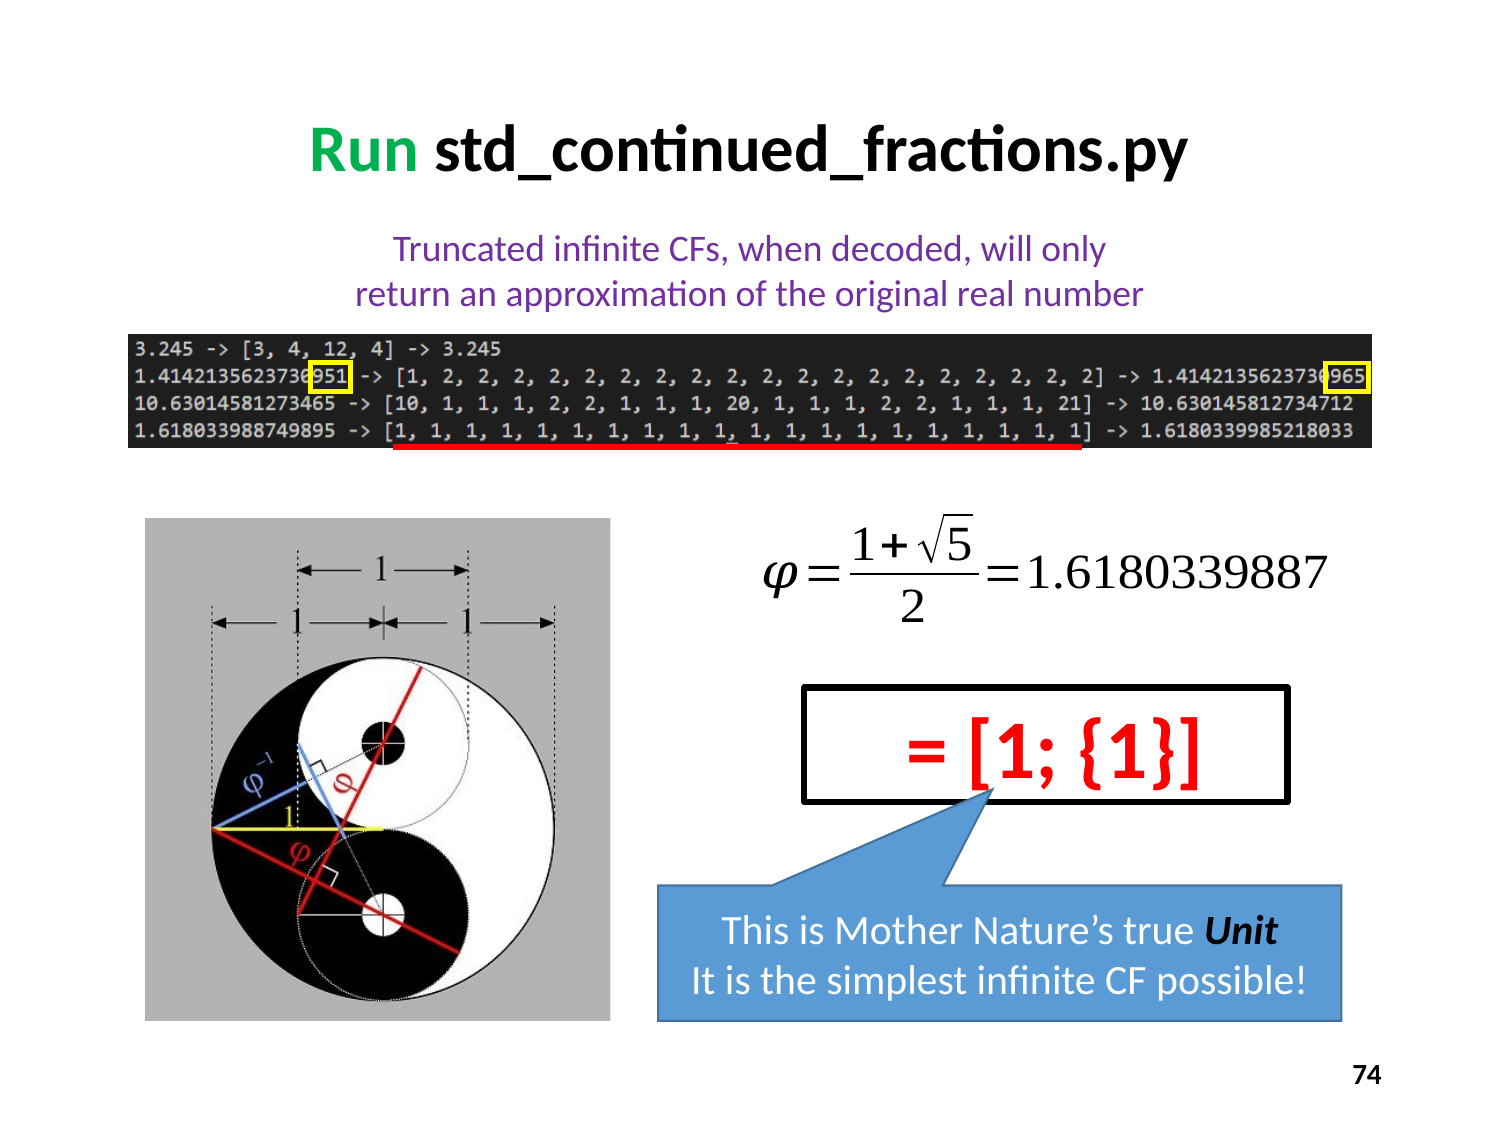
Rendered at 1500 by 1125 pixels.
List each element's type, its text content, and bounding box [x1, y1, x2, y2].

picture [145, 518, 611, 1021]
title Run std_continued_fractions.py [103, 59, 1397, 241]
slide_number 74 [1059, 1042, 1397, 1103]
text_box This is Mother Nature’s true Unit It is the simplest infinite CF possible! [657, 787, 1343, 1022]
picture [128, 334, 1372, 448]
text_box Truncated infinite CFs, when decoded, will only return an approximation of the original real number [328, 241, 1172, 322]
